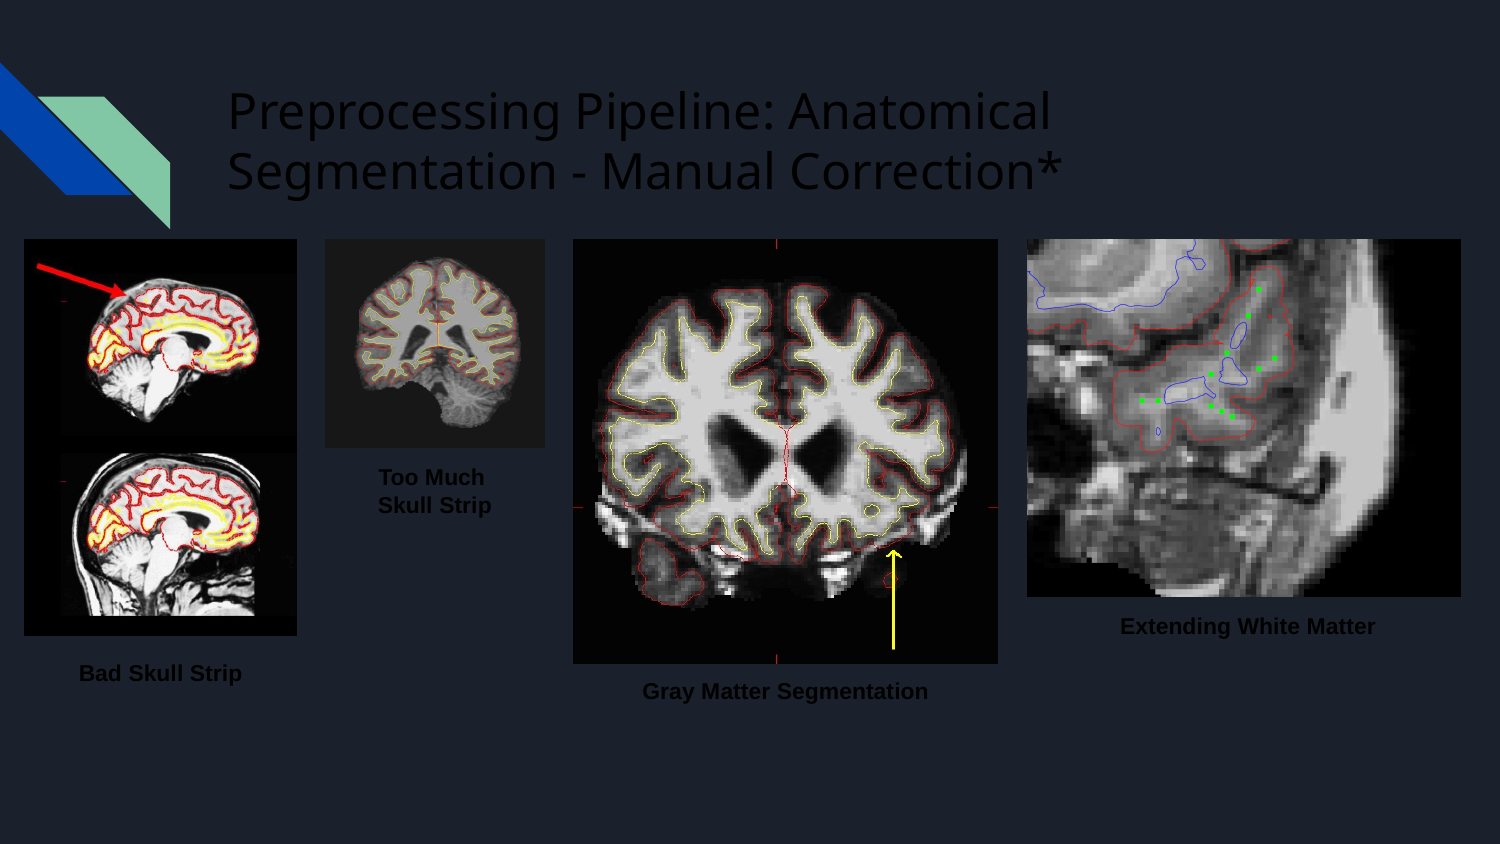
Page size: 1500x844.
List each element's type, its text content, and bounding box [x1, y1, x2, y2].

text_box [1026, 239, 1461, 662]
title Preprocessing Pipeline: Anatomical Segmentation - Manual Correction* [212, 64, 1368, 215]
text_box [325, 239, 545, 493]
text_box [24, 239, 297, 703]
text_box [573, 239, 998, 728]
